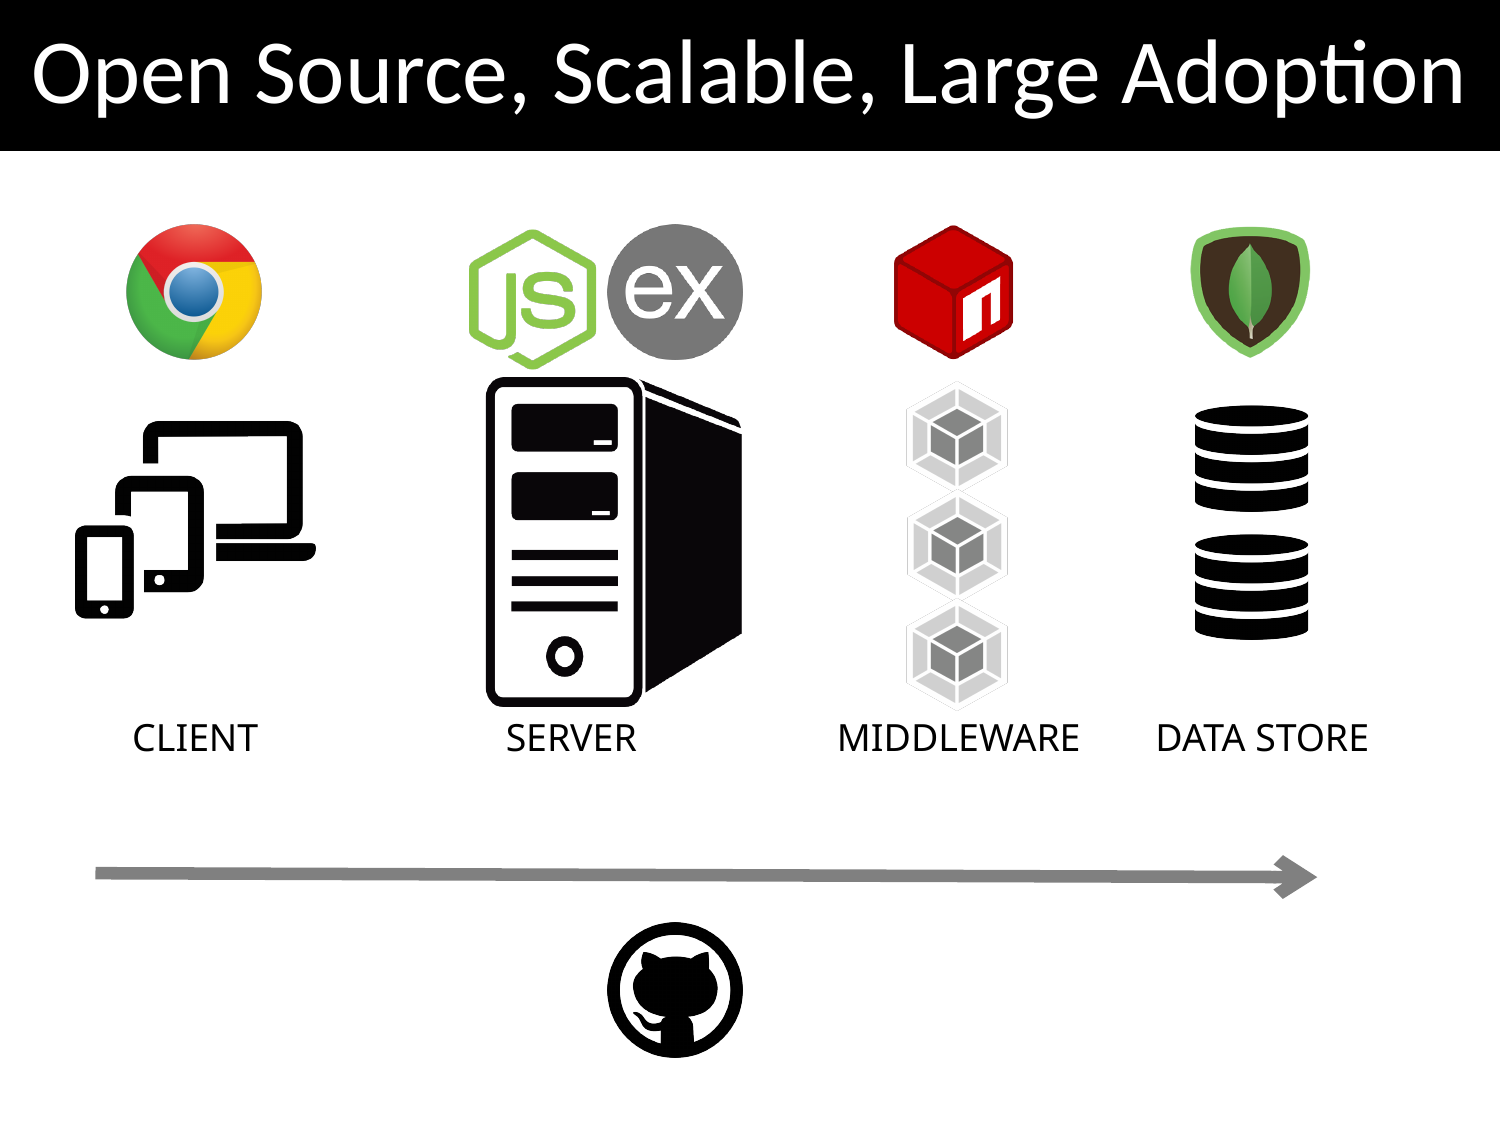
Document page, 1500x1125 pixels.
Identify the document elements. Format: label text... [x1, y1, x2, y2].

picture [885, 223, 1022, 360]
picture [126, 223, 262, 360]
picture [75, 399, 316, 641]
text_box SERVER [490, 715, 652, 767]
picture [463, 377, 764, 708]
text_box DATA STORE [1140, 706, 1384, 767]
picture [1176, 398, 1328, 512]
picture [900, 381, 1015, 712]
picture [1176, 526, 1328, 640]
picture [1181, 223, 1318, 360]
text_box CLIENT [117, 706, 274, 767]
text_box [95, 872, 1318, 878]
picture [456, 223, 743, 375]
text_box Open Source, Scalable, Large Adoption [0, 0, 1500, 151]
text_box MIDDLEWARE [822, 706, 1096, 767]
picture [606, 922, 743, 1059]
